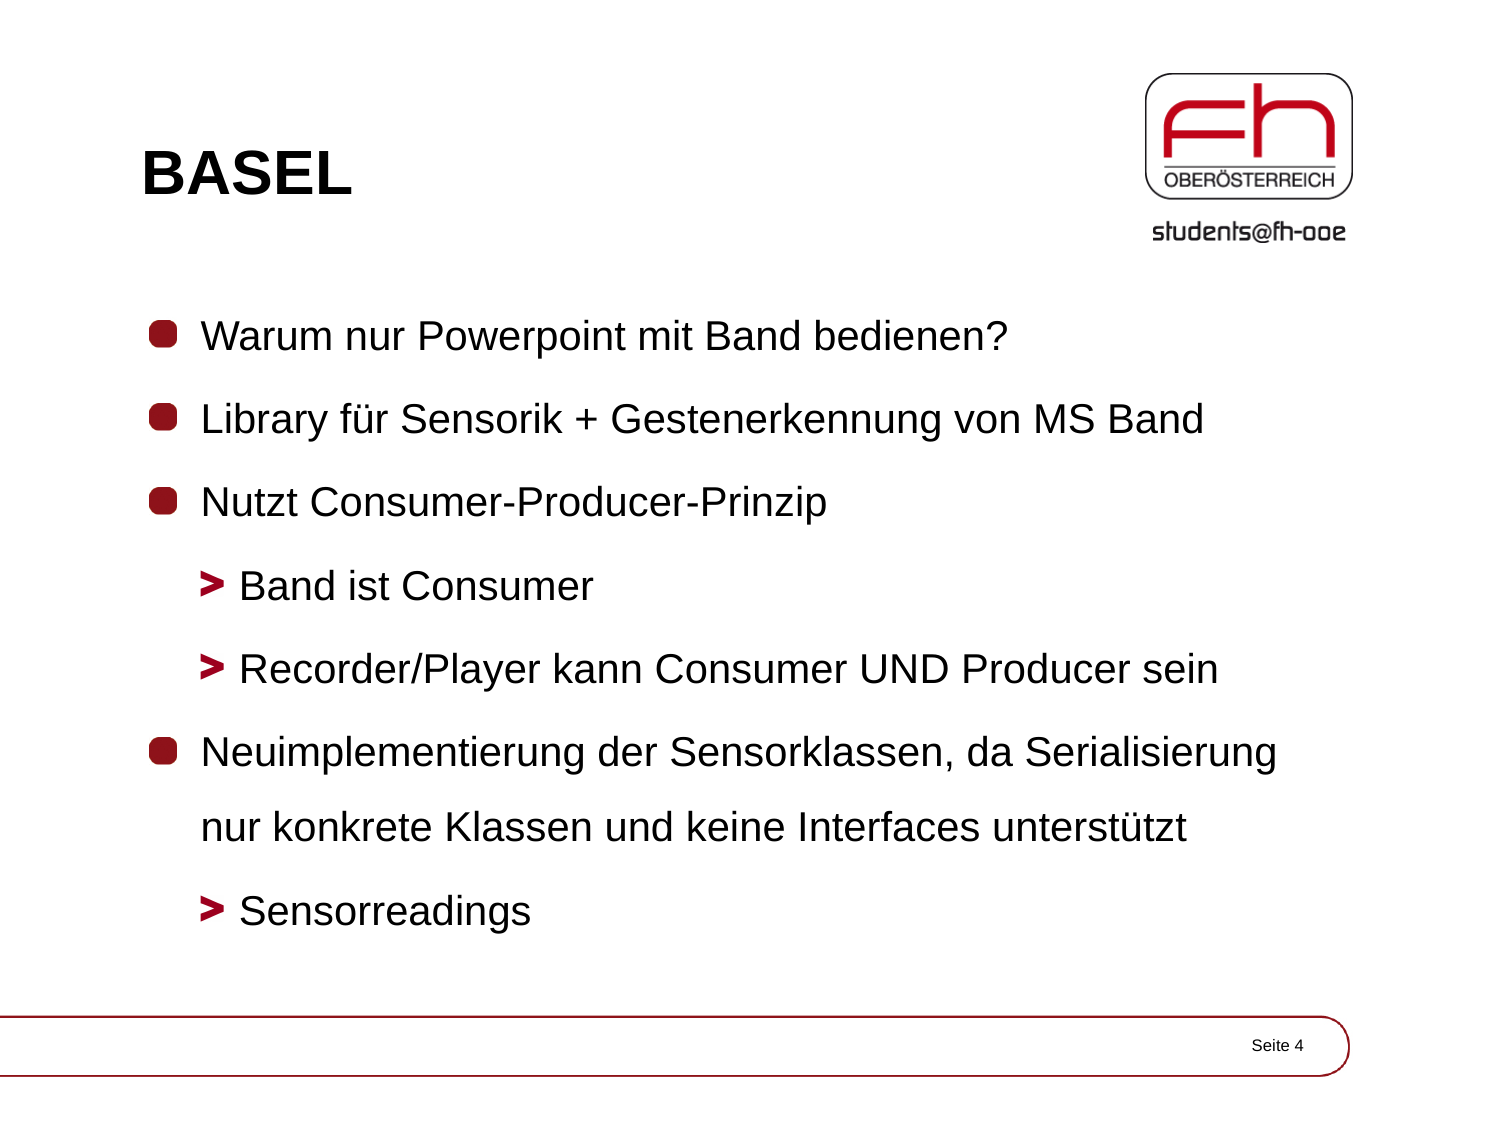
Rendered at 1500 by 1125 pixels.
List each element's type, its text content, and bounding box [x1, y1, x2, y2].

picture [149, 317, 177, 350]
picture [200, 895, 224, 922]
picture [149, 400, 177, 433]
picture [149, 734, 177, 767]
picture [0, 1012, 1353, 1080]
picture [149, 484, 177, 517]
text_box Seite 4 [991, 1027, 1304, 1063]
picture [1145, 73, 1353, 243]
picture [200, 653, 224, 680]
title BASEL [141, 66, 1108, 208]
picture [200, 570, 224, 597]
list Warum nur Powerpoint mit Band bedienen? Library für Sensorik + Gestenerkennung von MS Band Nutzt Consumer-Producer-Prinzip Band ist Consumer Recorder/Player kann Consumer UND Producer sein Neuimplementierung der Sensorklassen, da Serialisierung nur konkrete Klassen und keine Interfaces unterstützt Sensorreadings [129, 283, 1344, 953]
